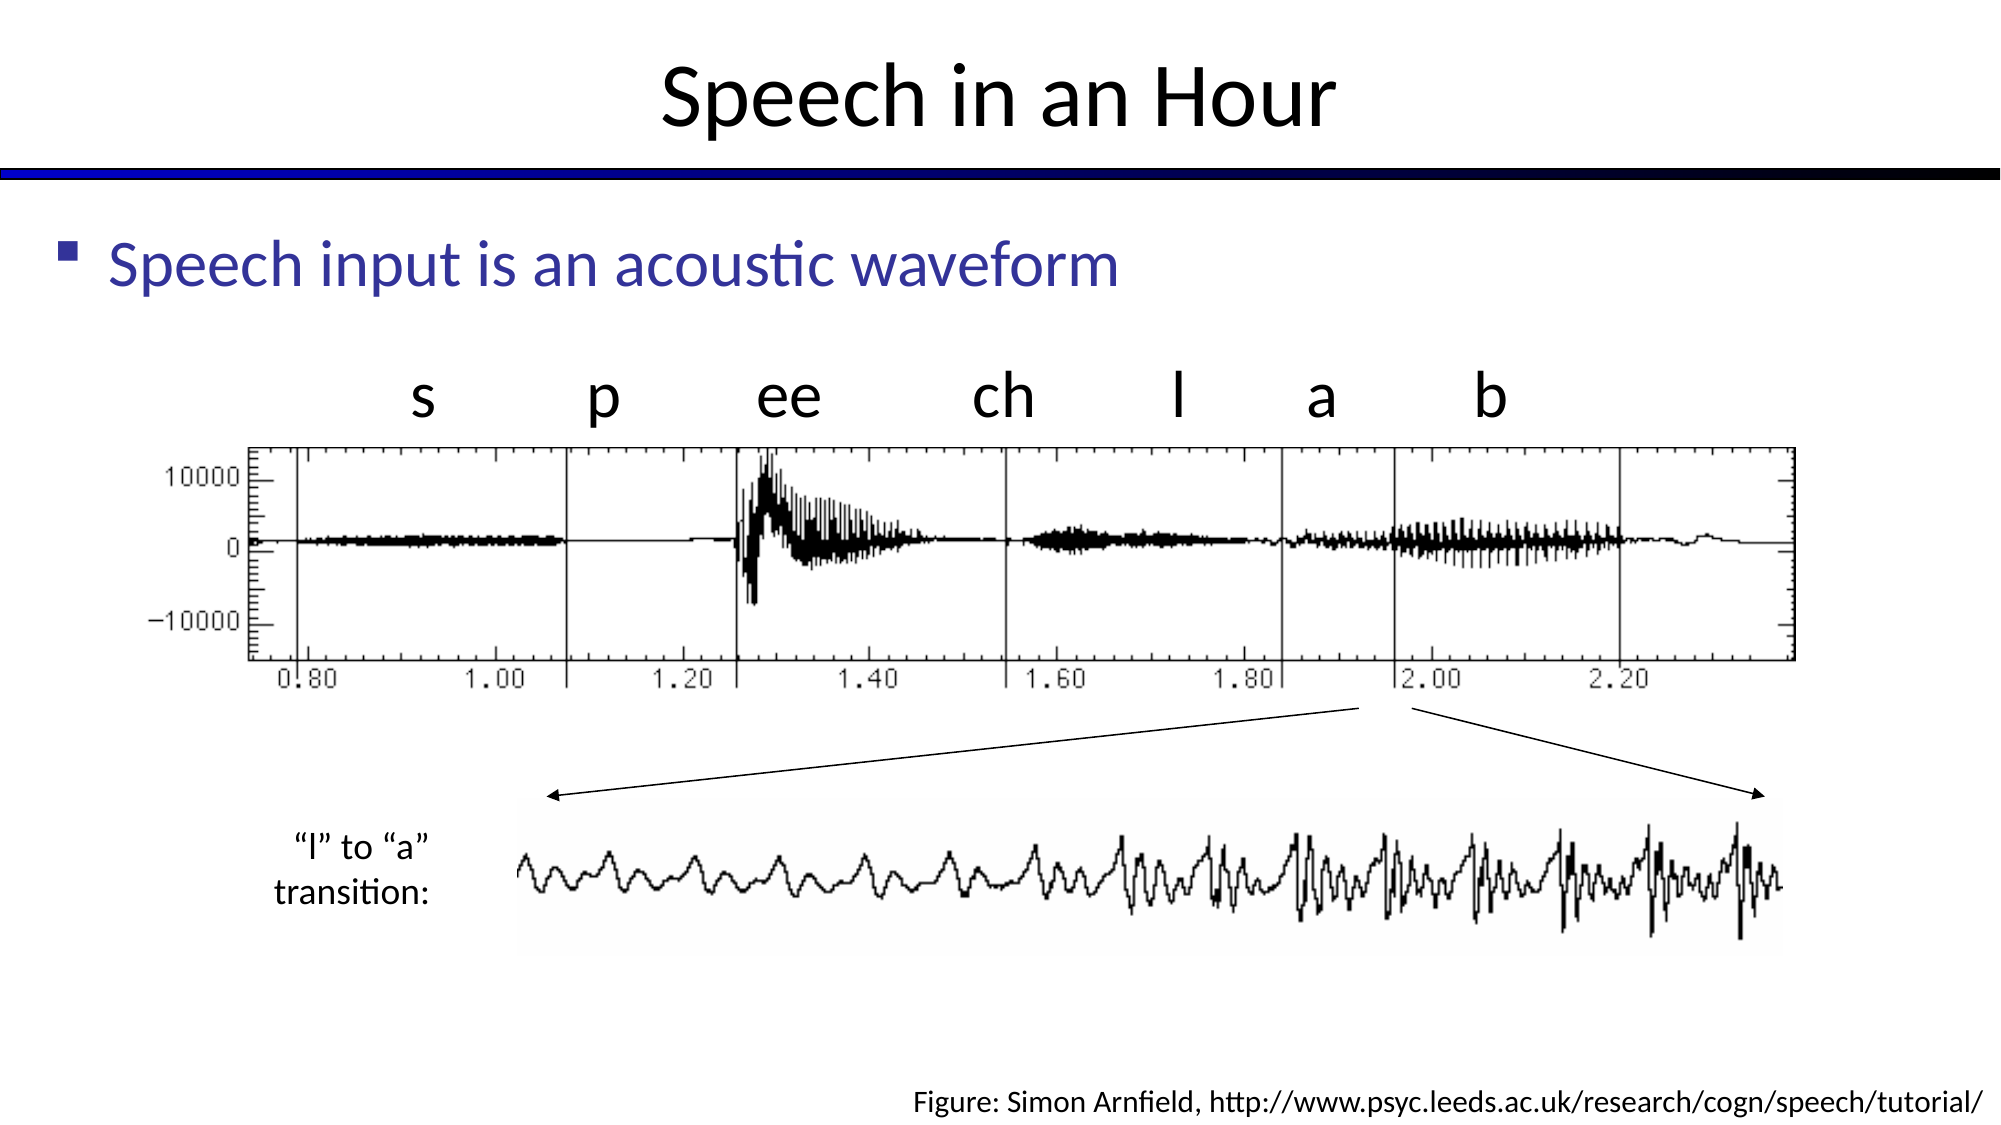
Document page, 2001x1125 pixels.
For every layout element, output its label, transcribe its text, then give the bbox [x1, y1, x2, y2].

text_box Figure: Simon Arnfield, http://www.psyc.leeds.ac.uk/research/cogn/speech/tutorial/ [324, 1073, 2000, 1125]
text_box “l” to “a” transition: [258, 814, 445, 920]
text_box [1411, 708, 1765, 797]
title Speech in an Hour [0, 0, 2000, 184]
picture [517, 798, 1783, 956]
list Speech input is an acoustic waveform [37, 212, 1905, 989]
text_box [546, 708, 1359, 797]
text_box s p ee ch l a b [350, 343, 1524, 438]
picture [140, 447, 1797, 691]
